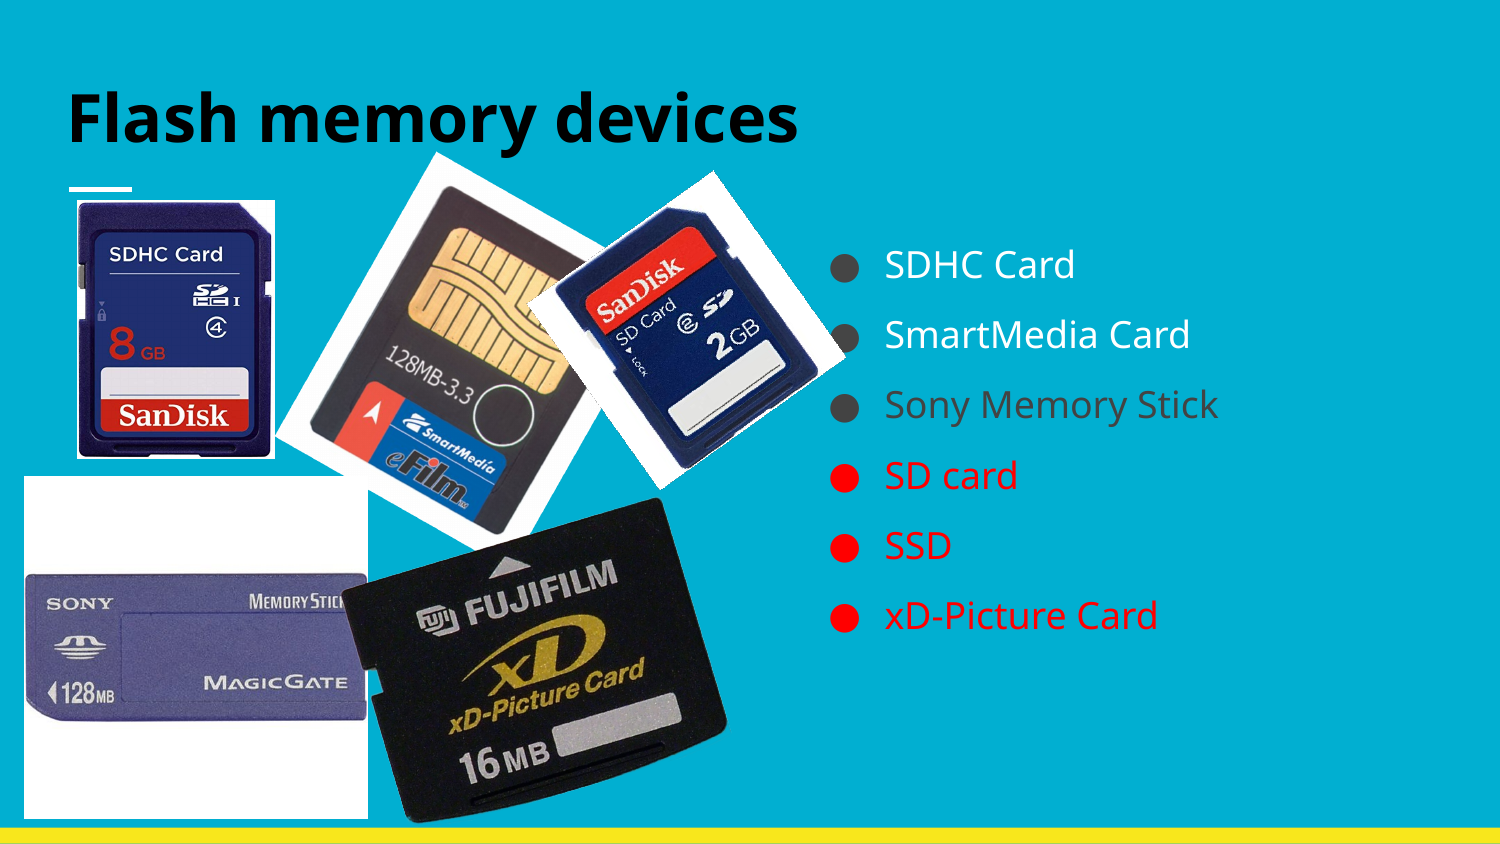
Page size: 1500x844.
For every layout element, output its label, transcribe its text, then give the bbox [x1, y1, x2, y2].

text_box SDHC Card SmartMedia Card Sony Memory Stick SD card SSD xD-Picture Card [719, 200, 1500, 758]
picture [24, 152, 846, 837]
title Flash memory devices [51, 61, 1449, 167]
